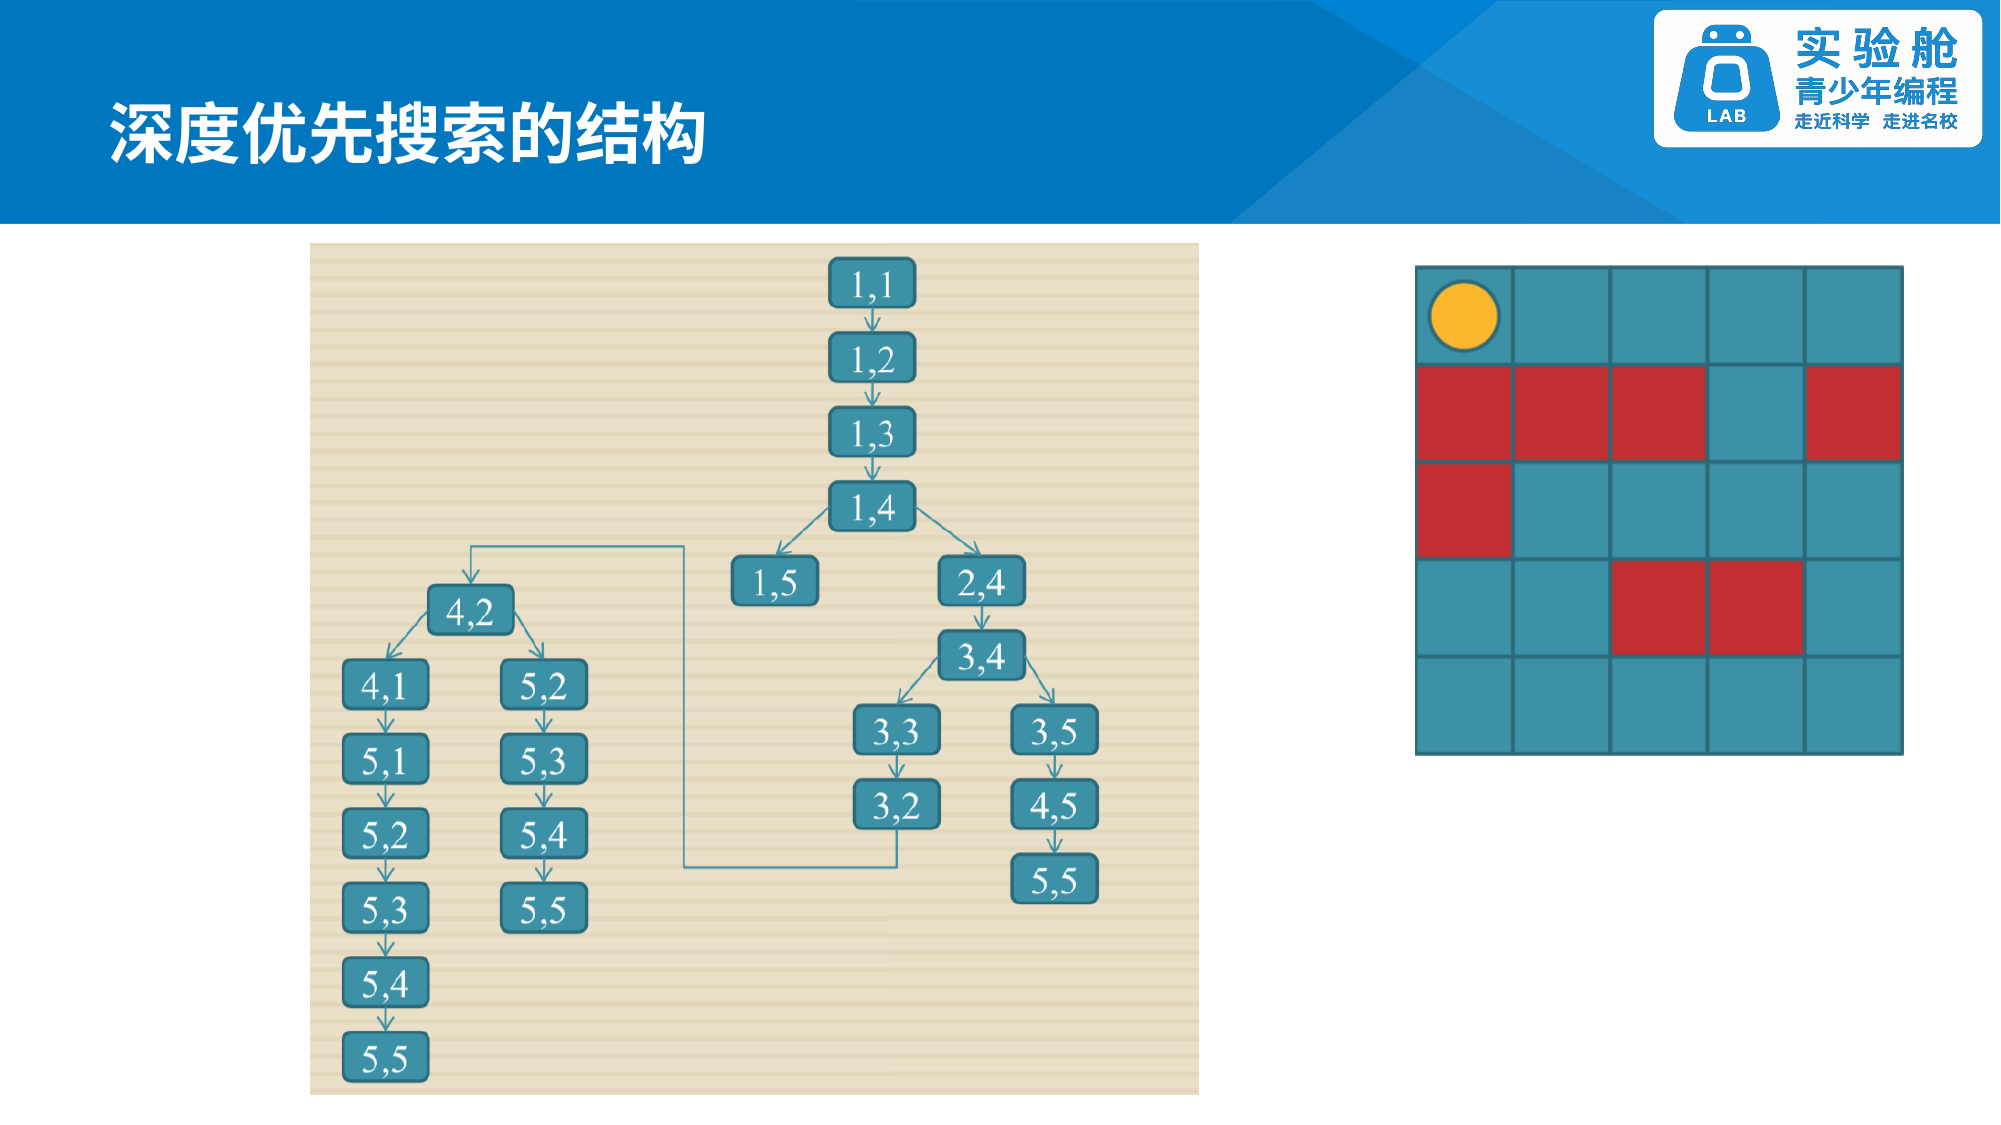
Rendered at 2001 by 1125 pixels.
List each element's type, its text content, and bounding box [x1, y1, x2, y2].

picture [310, 243, 1199, 1095]
picture [1415, 265, 1904, 756]
list 深度优先搜索的结构 [93, 93, 1547, 186]
picture [1638, 0, 2000, 160]
